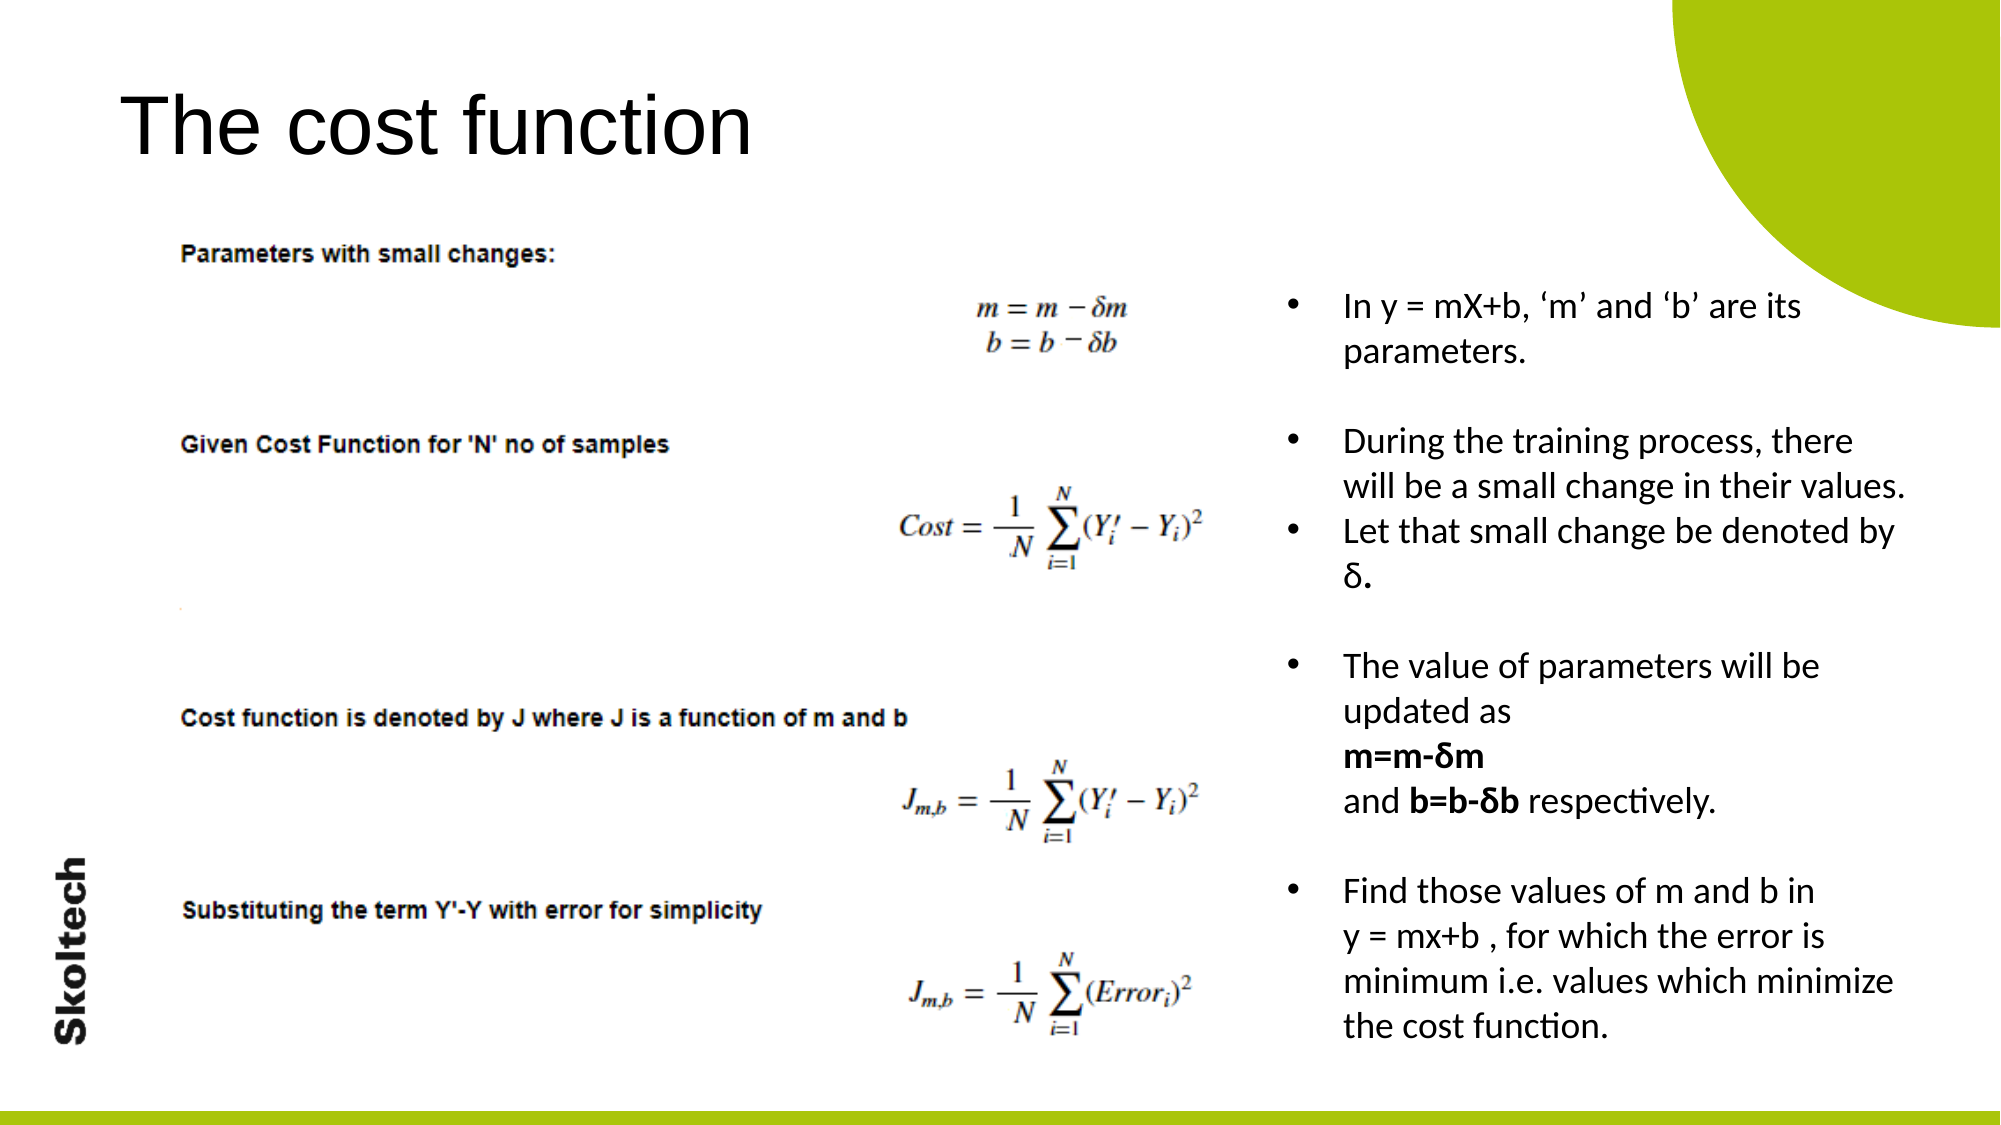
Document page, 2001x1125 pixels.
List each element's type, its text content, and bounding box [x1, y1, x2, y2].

picture [54, 853, 86, 1050]
text_box In y = mX+b, ‘m’ and ‘b’ are its parameters. During the training process, there will be a small change in their values. Let that small change be denoted by δ. The value of parameters will be updated as m=m-δm and b=b-δb respectively. Find those values of m and b in y = mx+b , for which the error is minimum i.e. values which minimize the cost function. [1360, 273, 1923, 1054]
text_box The cost function [105, 63, 1841, 289]
picture [159, 215, 1356, 1062]
